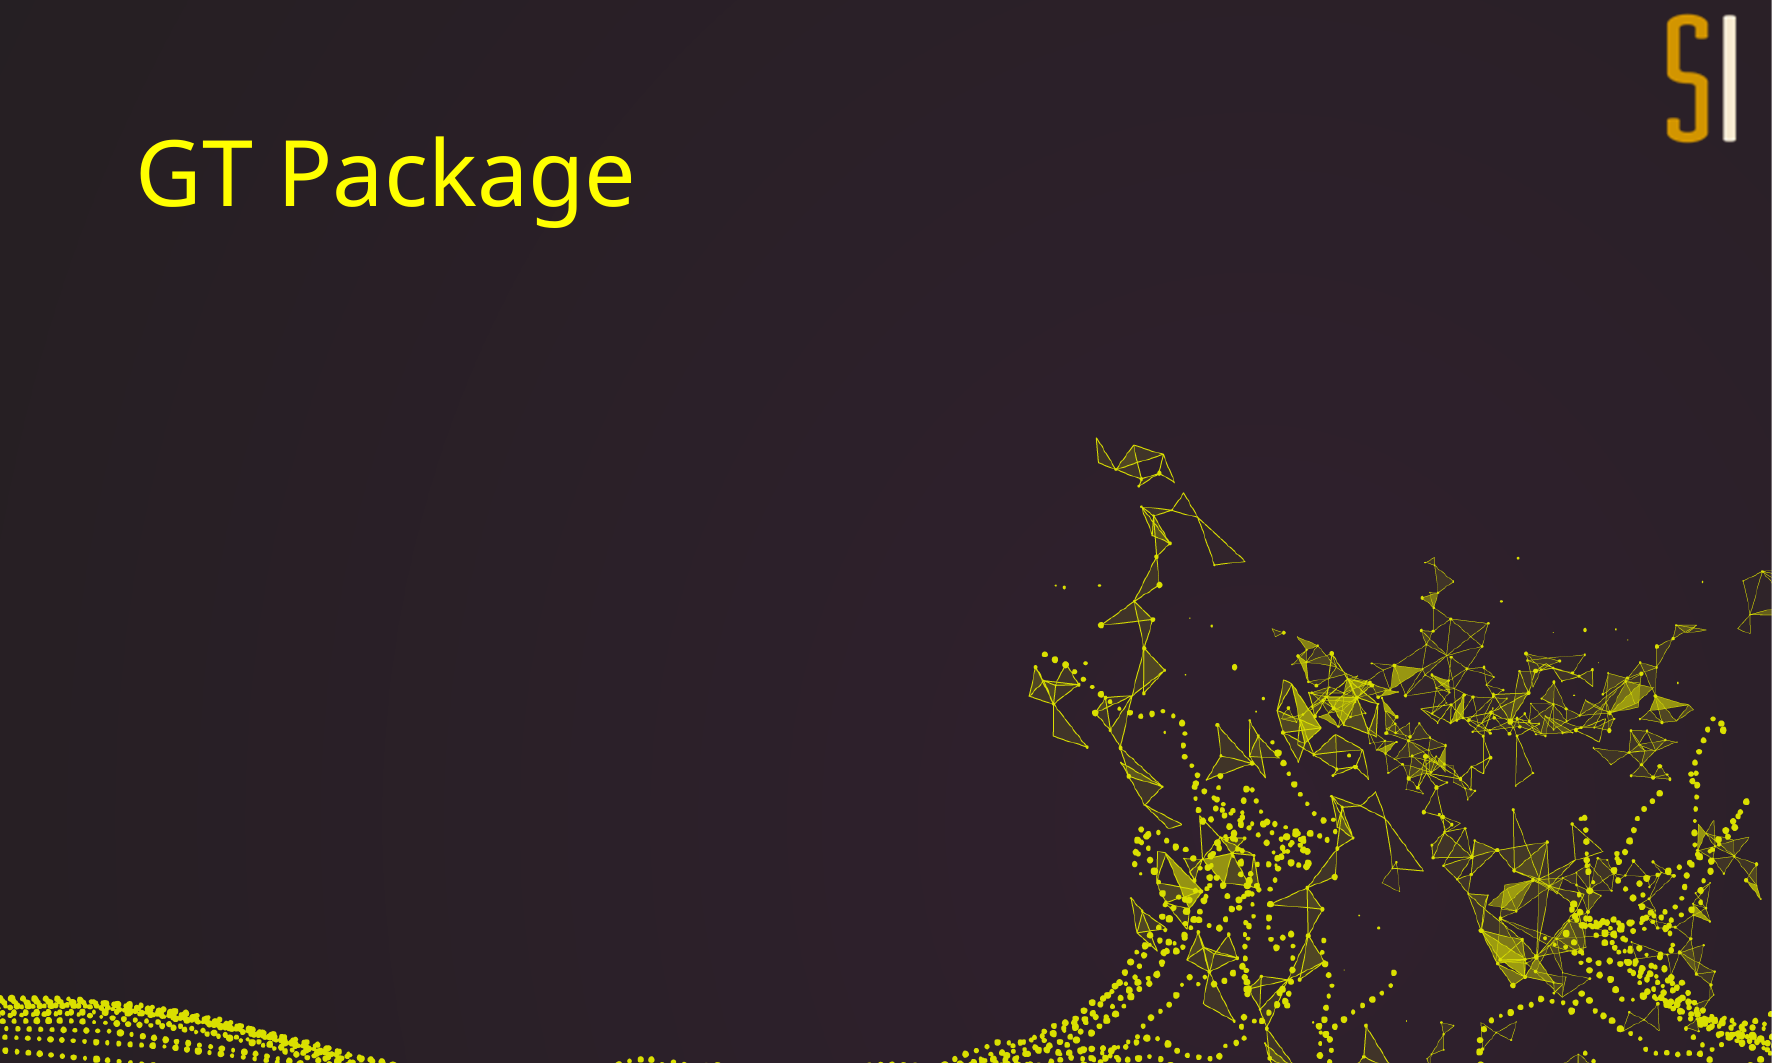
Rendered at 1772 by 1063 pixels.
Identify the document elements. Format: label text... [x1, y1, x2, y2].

picture [0, 0, 1772, 1063]
title GT Package [120, 52, 1649, 234]
